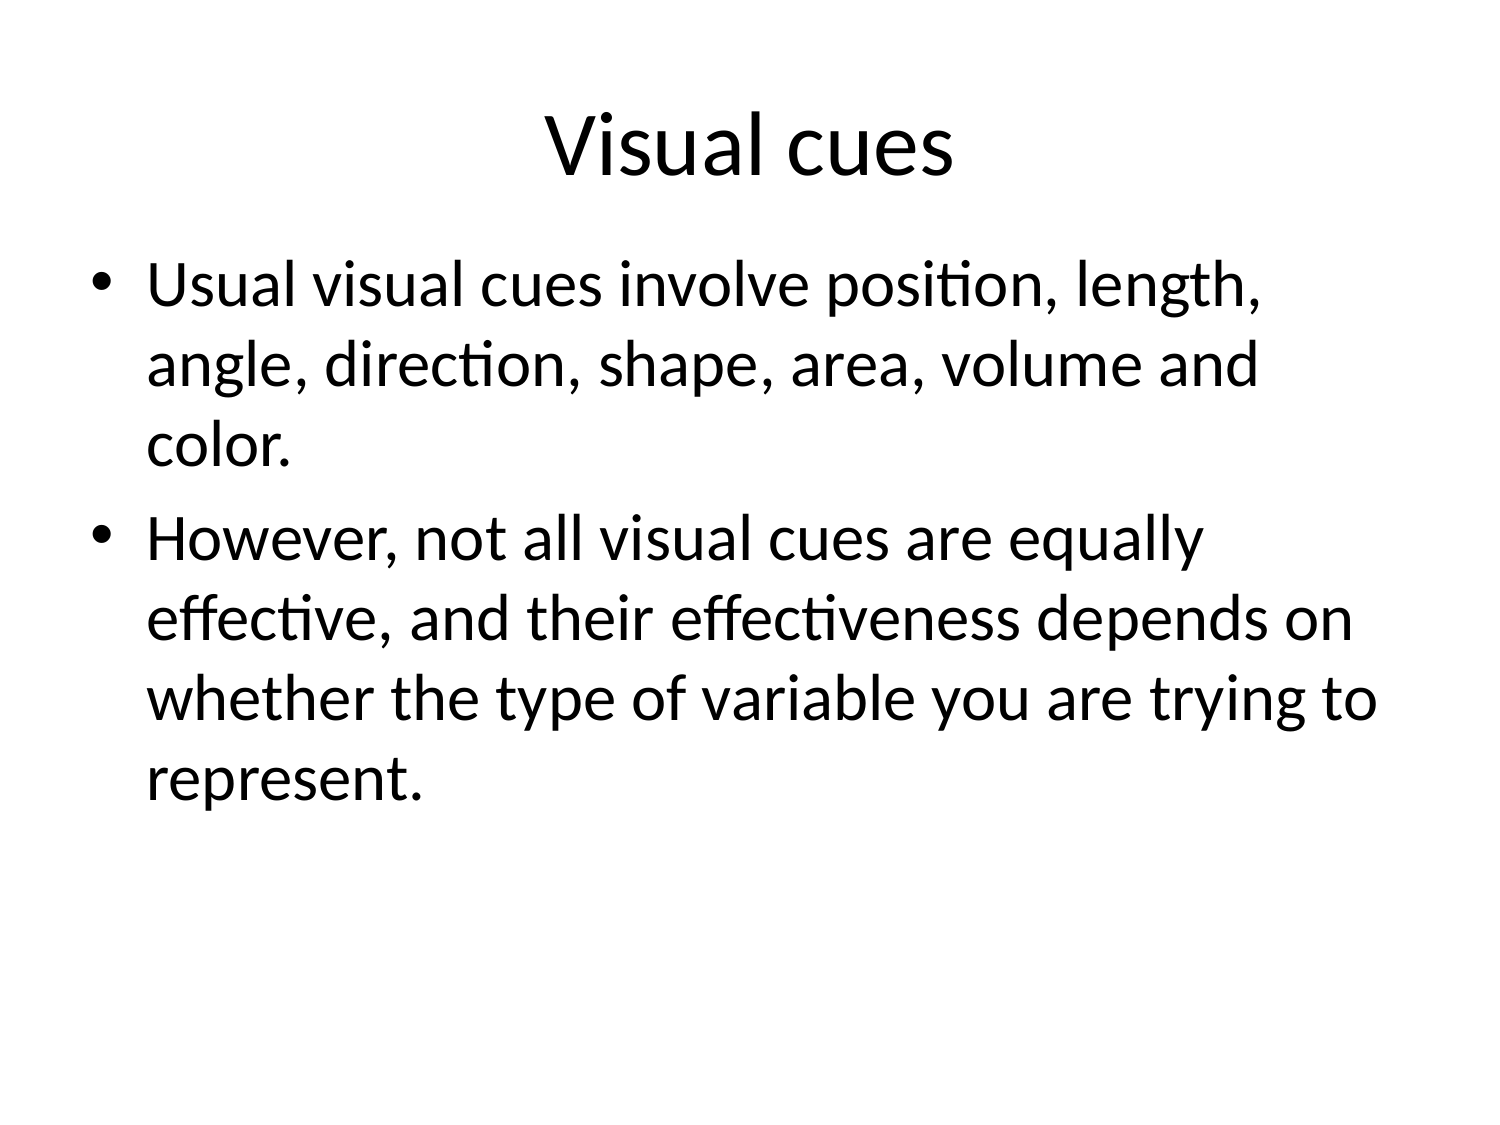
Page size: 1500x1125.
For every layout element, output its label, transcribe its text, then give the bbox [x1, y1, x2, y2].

list Usual visual cues involve position, length, angle, direction, shape, area, volume and color. However, not all visual cues are equally effective, and their effectiveness depends on whether the type of variable you are trying to represent. [75, 232, 1425, 1075]
title Visual cues [75, 45, 1425, 232]
